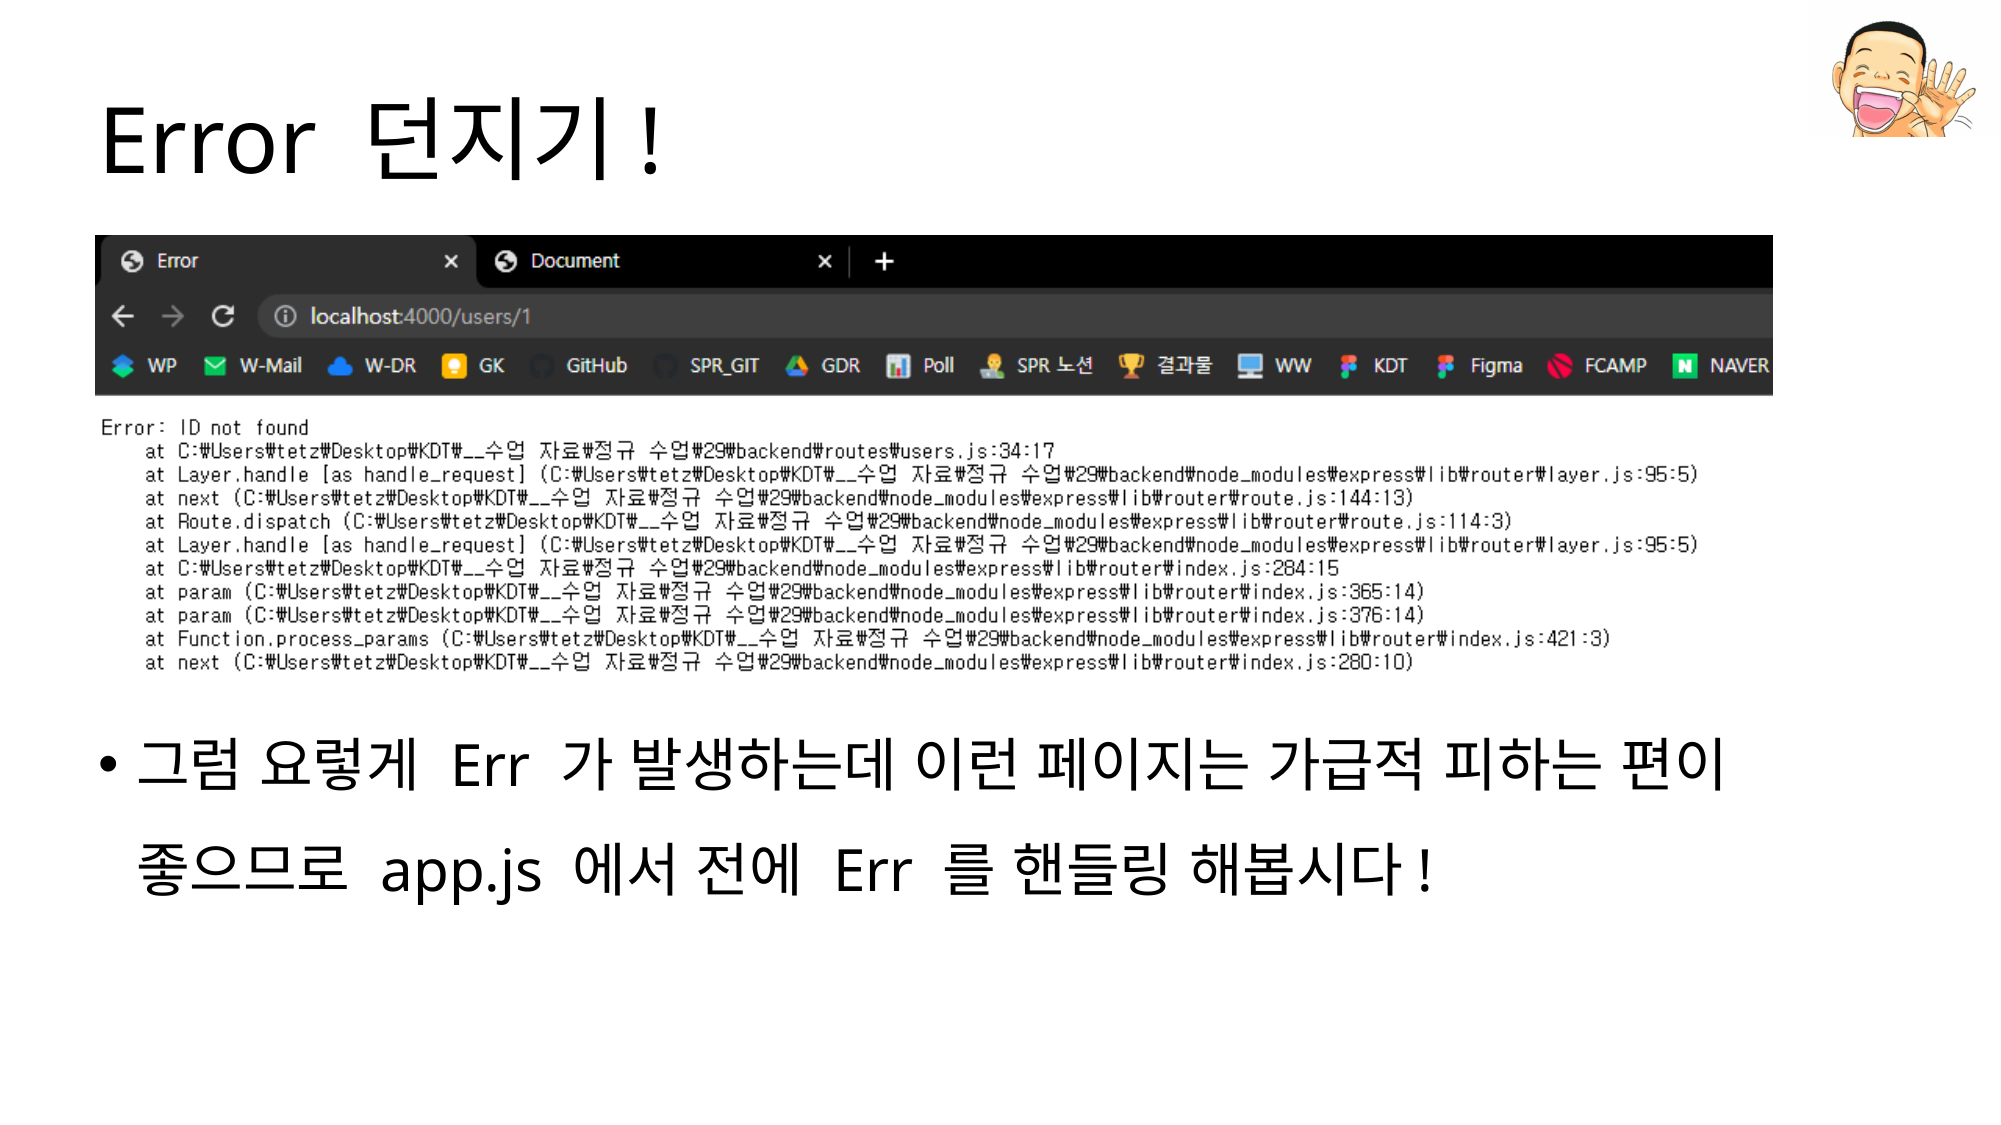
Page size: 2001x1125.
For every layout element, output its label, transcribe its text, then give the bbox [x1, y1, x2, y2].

title Error 던지기! [83, 0, 1931, 217]
picture [1931, 0, 2000, 137]
list 그럼 요렇게 Err 가 발생하는데 이런 페이지는 가급적 피하는 편이 좋으므로 app.js 에서 전에 Err 를 핸들링 해봅시다! [83, 217, 1931, 1125]
picture [95, 235, 1773, 690]
